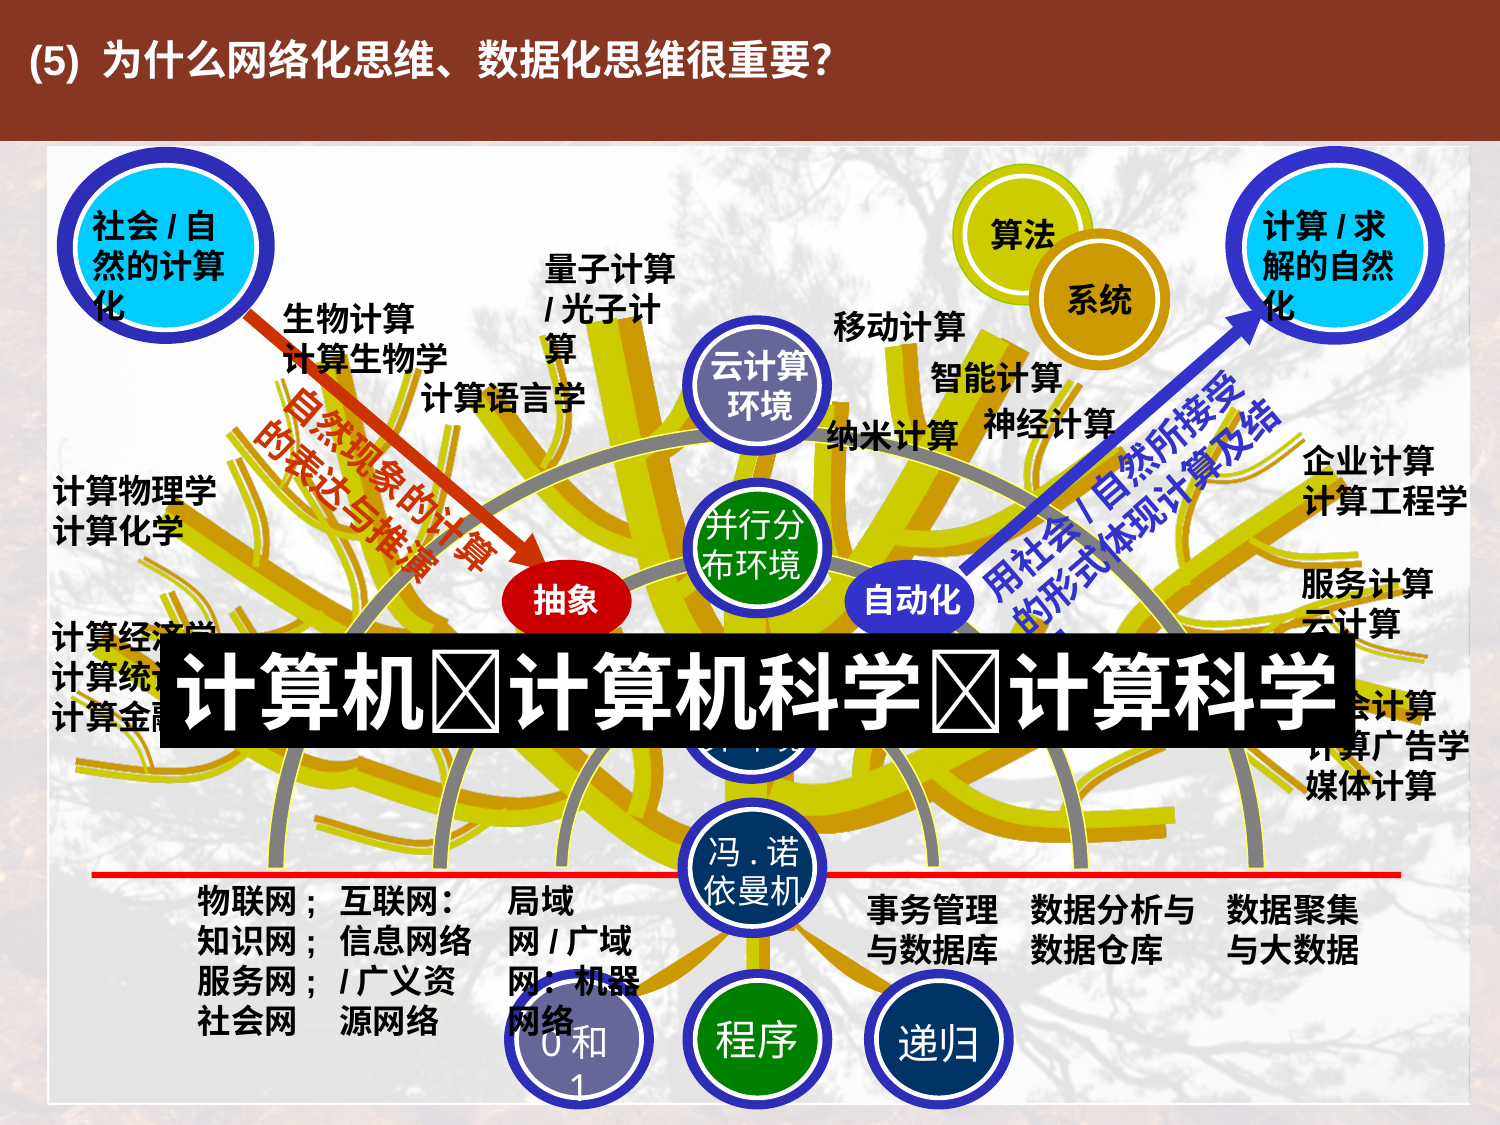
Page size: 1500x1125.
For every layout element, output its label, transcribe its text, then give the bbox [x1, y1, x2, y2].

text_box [36, 240, 1487, 814]
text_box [1226, 146, 1444, 240]
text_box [1029, 229, 1170, 240]
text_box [677, 814, 828, 939]
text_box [504, 969, 654, 1110]
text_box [953, 164, 1093, 240]
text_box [57, 146, 275, 240]
picture [0, 141, 1500, 1125]
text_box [682, 969, 833, 1110]
text_box (5) 为什么网络化思维、数据化思维很重要？ [14, 16, 868, 92]
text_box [863, 969, 1014, 1110]
